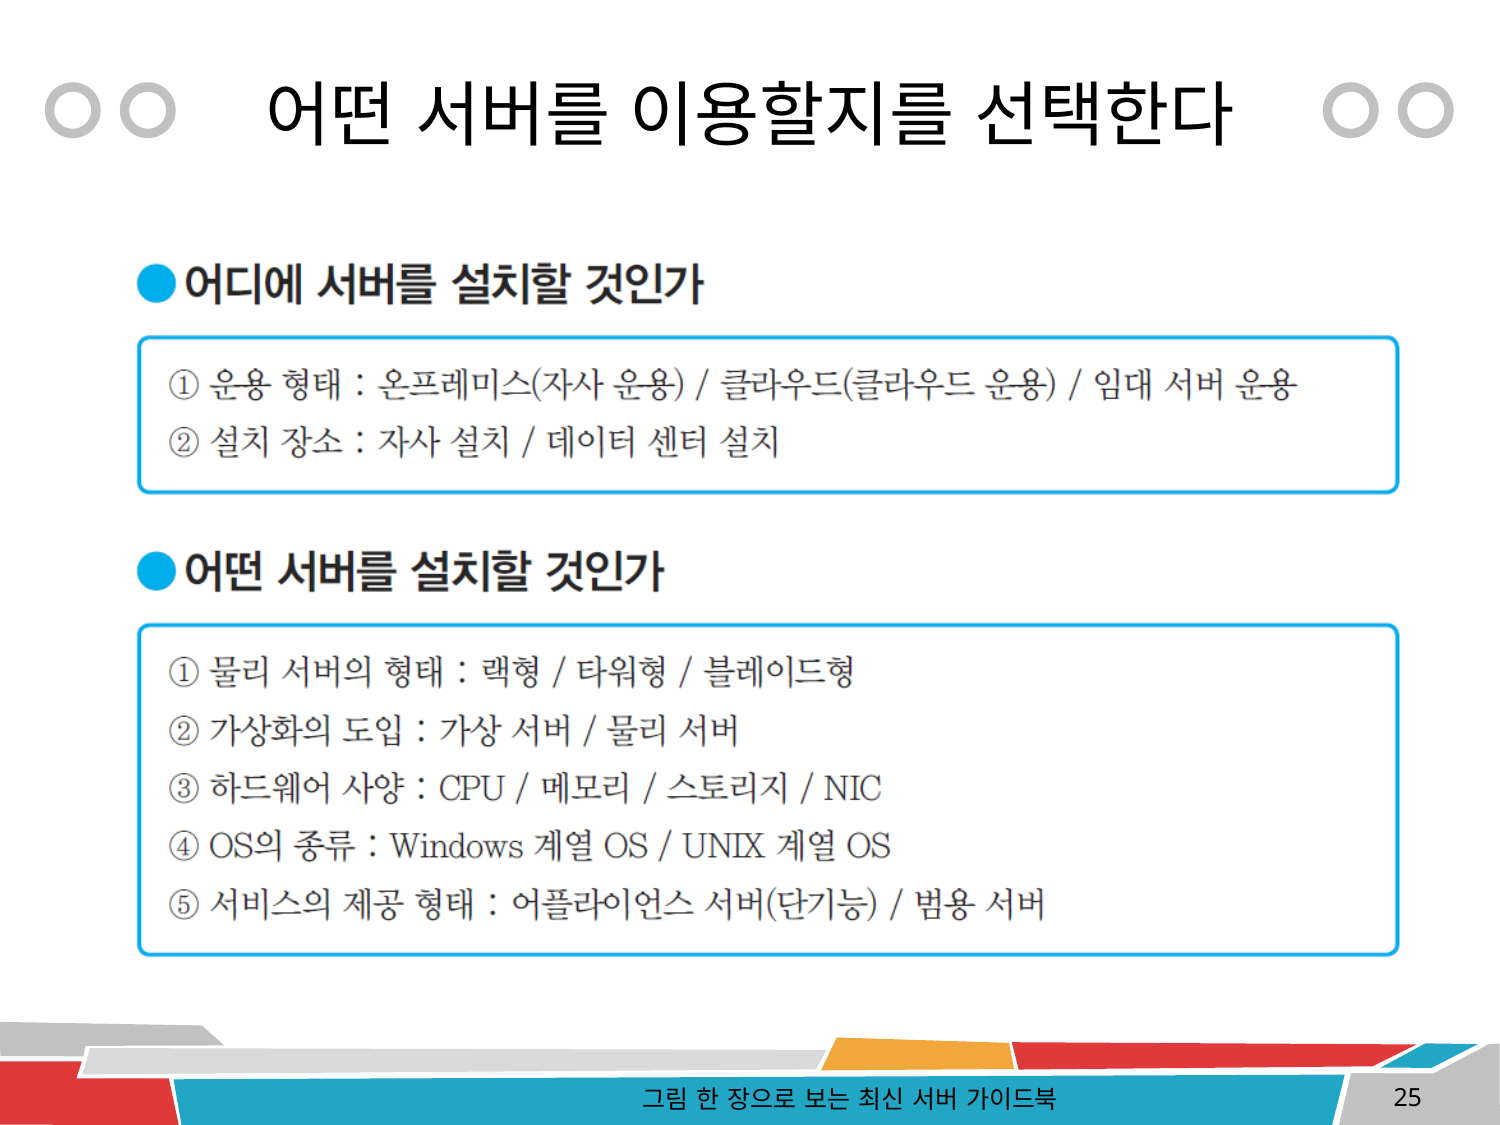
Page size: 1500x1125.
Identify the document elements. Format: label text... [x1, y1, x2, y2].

picture [126, 256, 1406, 961]
title 어떤 서버를 이용할지를 선택한다 [175, 18, 1325, 206]
slide_number 25 [1361, 1080, 1437, 1118]
footer 그림 한 장으로 보는 최신 서버 가이드북 [438, 1080, 1263, 1118]
